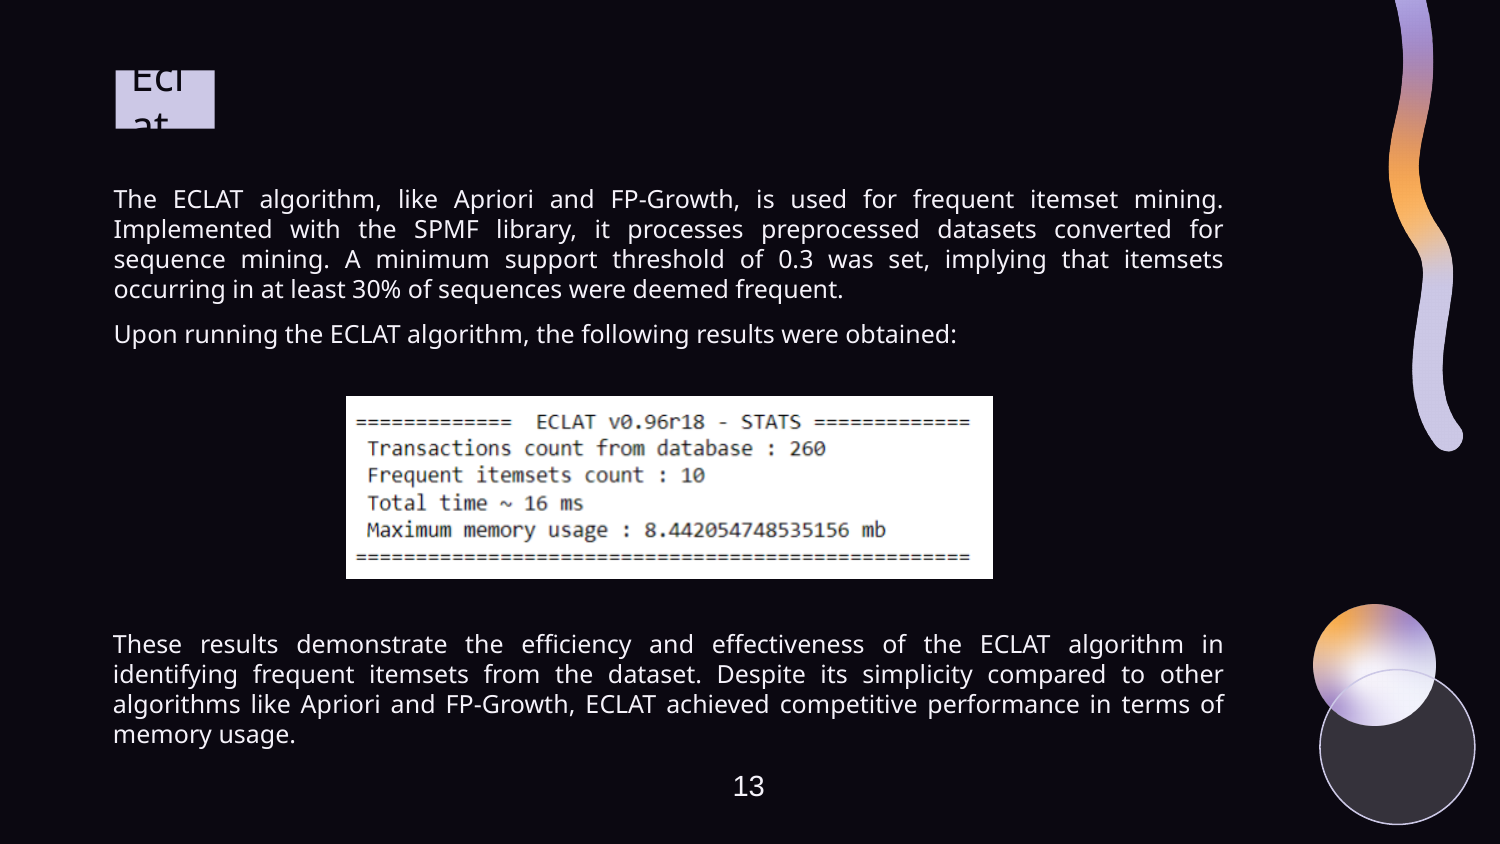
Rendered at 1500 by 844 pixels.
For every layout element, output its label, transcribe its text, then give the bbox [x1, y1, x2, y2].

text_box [1313, 604, 1475, 825]
subtitle Eclat [115, 70, 215, 129]
picture [345, 396, 993, 579]
subtitle The ECLAT algorithm, like Apriori and FP-Growth, is used for frequent itemset mining. Implemented with the SPMF library, it processes preprocessed datasets converted for sequence mining. A minimum support threshold of 0.3 was set, implying that itemsets occurring in at least 30% of sequences were deemed frequent. Upon running the ECLAT algorithm, the following results were obtained: [98, 168, 1241, 376]
text_box These results demonstrate the efficiency and effectiveness of the ECLAT algorithm in identifying frequent itemsets from the dataset. Despite its simplicity compared to other algorithms like Apriori and FP-Growth, ECLAT achieved competitive performance in terms of memory usage. [98, 621, 1241, 756]
text_box 13 [717, 759, 811, 810]
picture [1362, 0, 1487, 454]
